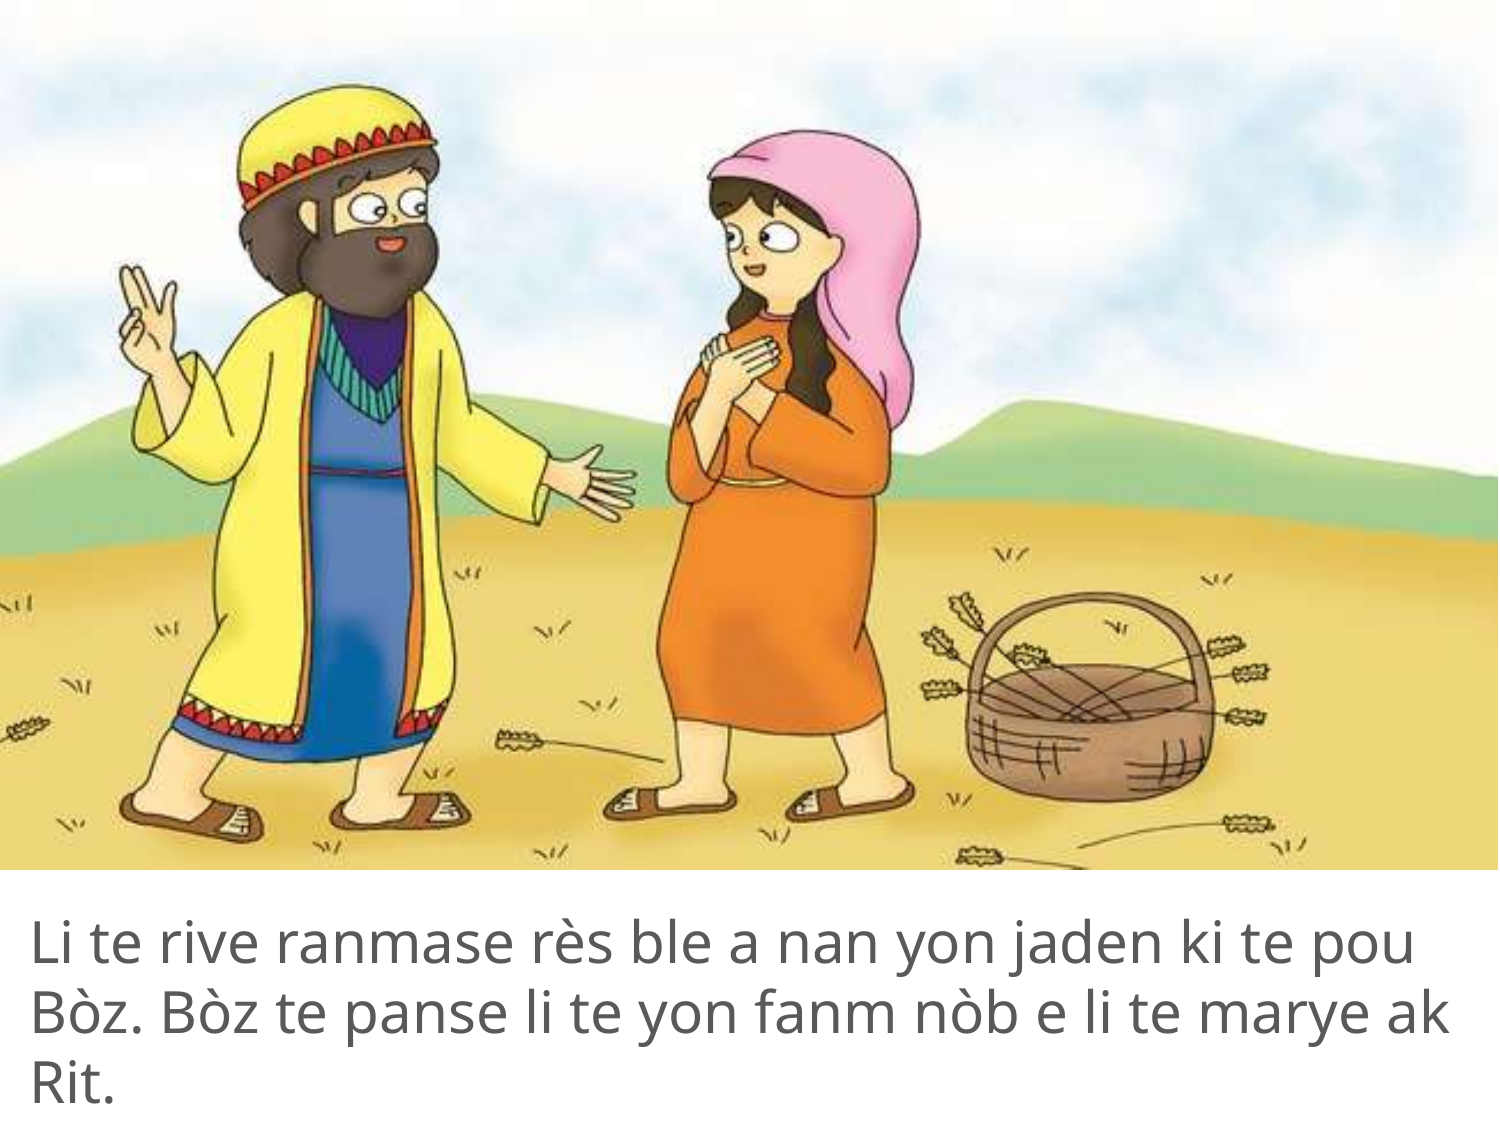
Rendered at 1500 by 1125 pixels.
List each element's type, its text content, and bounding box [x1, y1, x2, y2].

text_box Li te rive ranmase rès ble a nan yon jaden ki te pou Bòz. Bòz te panse li te yon fanm nòb e li te marye ak Rit. [14, 897, 1500, 1123]
picture [0, 0, 1498, 870]
